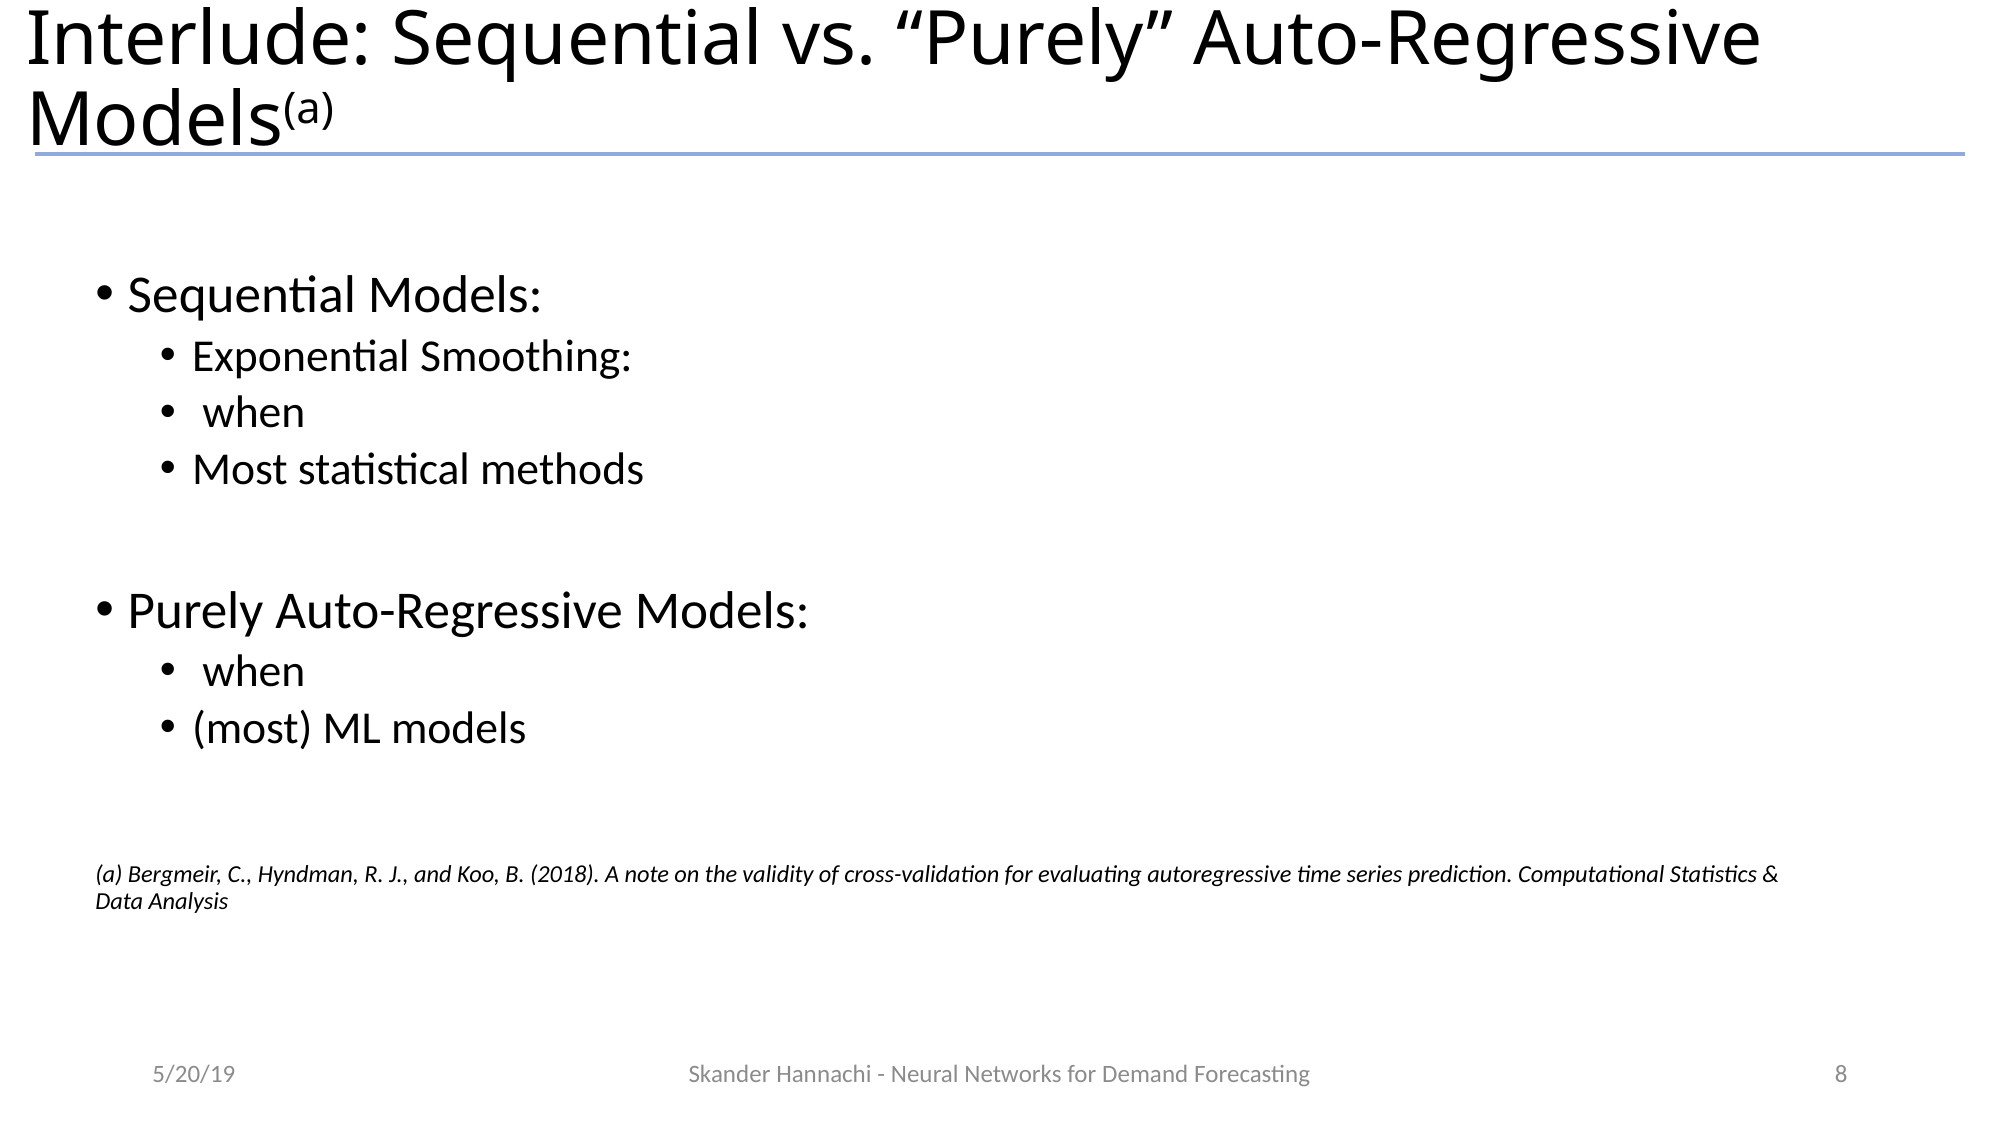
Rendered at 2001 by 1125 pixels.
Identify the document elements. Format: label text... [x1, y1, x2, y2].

footer Skander Hannachi - Neural Networks for Demand Forecasting [662, 1042, 1338, 1103]
slide_number 8 [1412, 1042, 1863, 1103]
list [137, 299, 1863, 1014]
title Interlude: Sequential vs. “Purely” Auto-Regressive Models(a) [11, 0, 1863, 190]
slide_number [137, 1042, 588, 1103]
